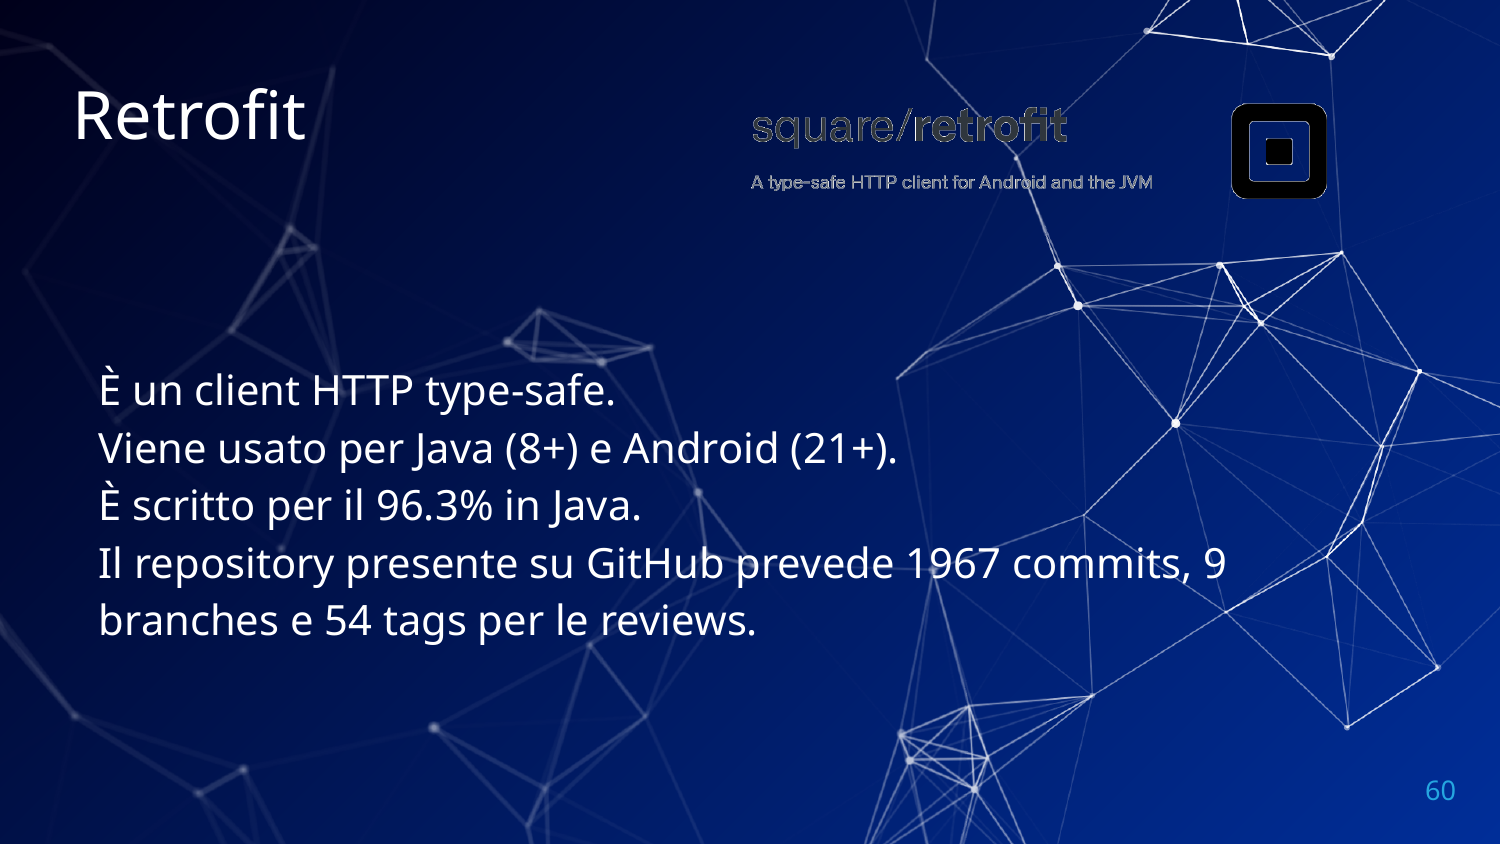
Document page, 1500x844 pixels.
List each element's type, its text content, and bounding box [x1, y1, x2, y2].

picture [0, 0, 1500, 844]
text_box Retrofit [72, 88, 700, 154]
text_box 60 [1366, 759, 1457, 825]
text_box È un client HTTP type-safe. Viene usato per Java (8+) e Android (21+). È scritto per il 96.3% in Java. Il repository presente su GitHub prevede 1967 commits, 9 branches e 54 tags per le reviews. [86, 356, 1337, 844]
